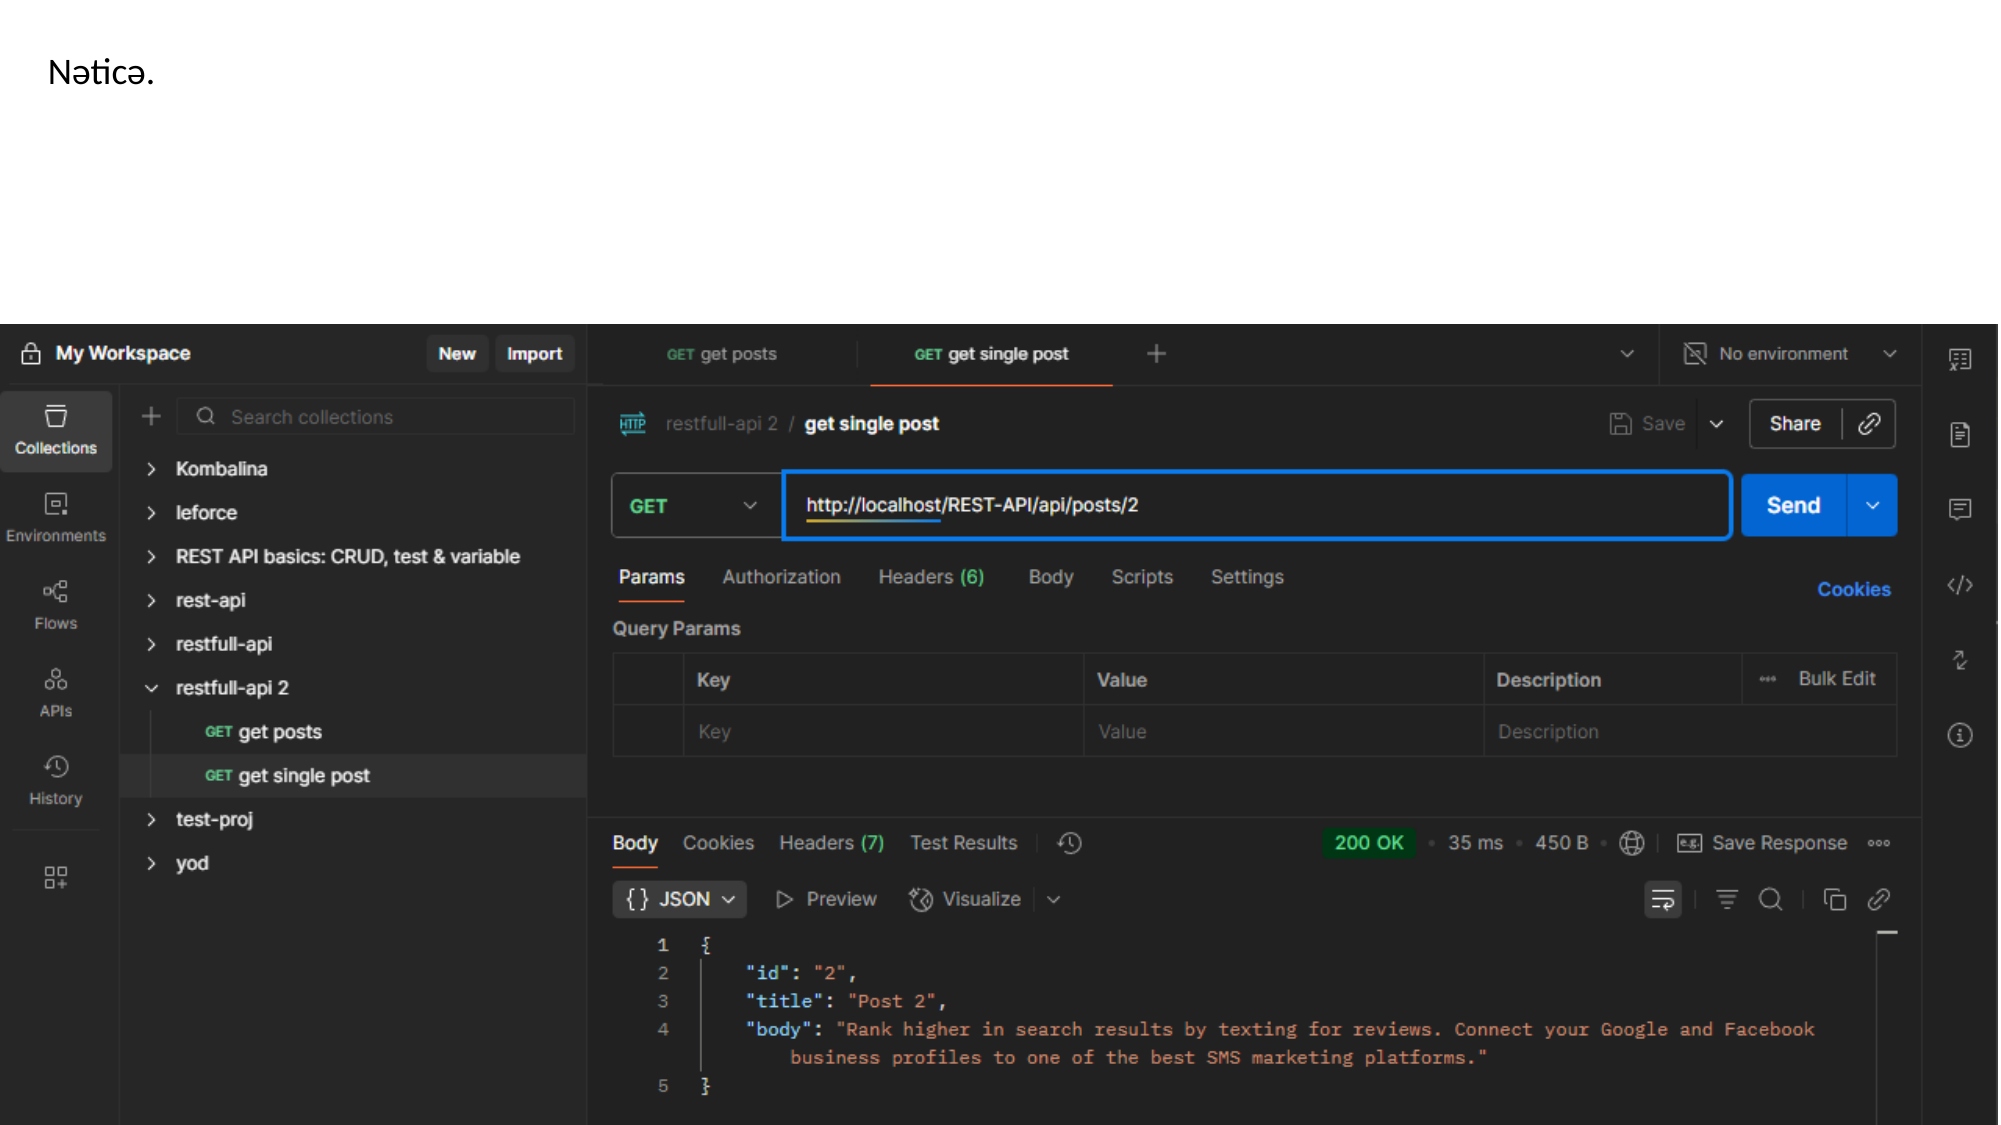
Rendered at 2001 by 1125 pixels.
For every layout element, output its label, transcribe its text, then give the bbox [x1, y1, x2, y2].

picture [0, 324, 1998, 1125]
text_box Nəticə. [33, 40, 1973, 100]
